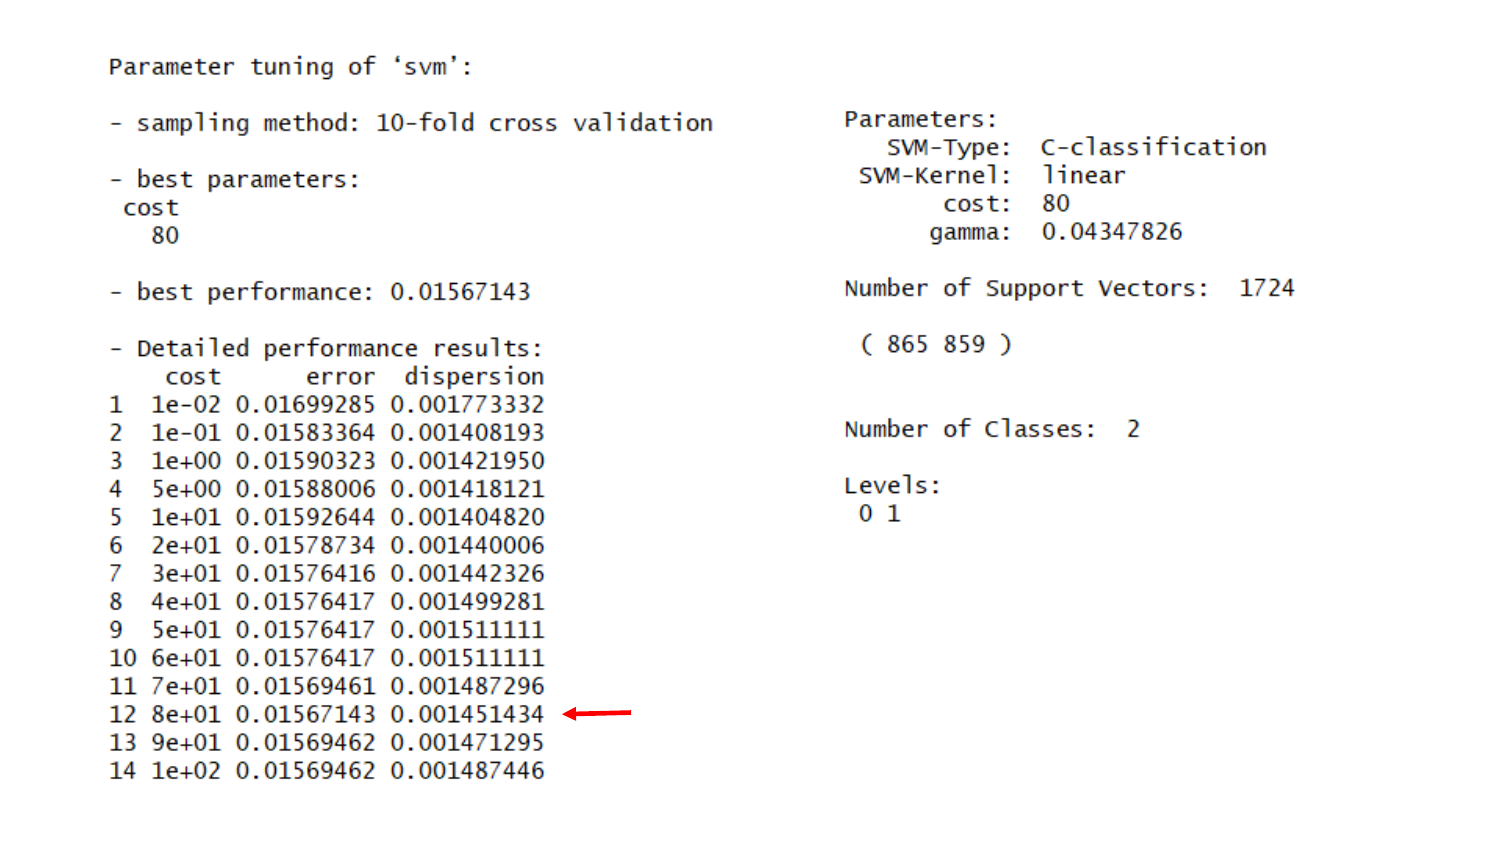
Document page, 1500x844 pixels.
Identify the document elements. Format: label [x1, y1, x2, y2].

picture [102, 42, 751, 801]
picture [837, 99, 1318, 540]
